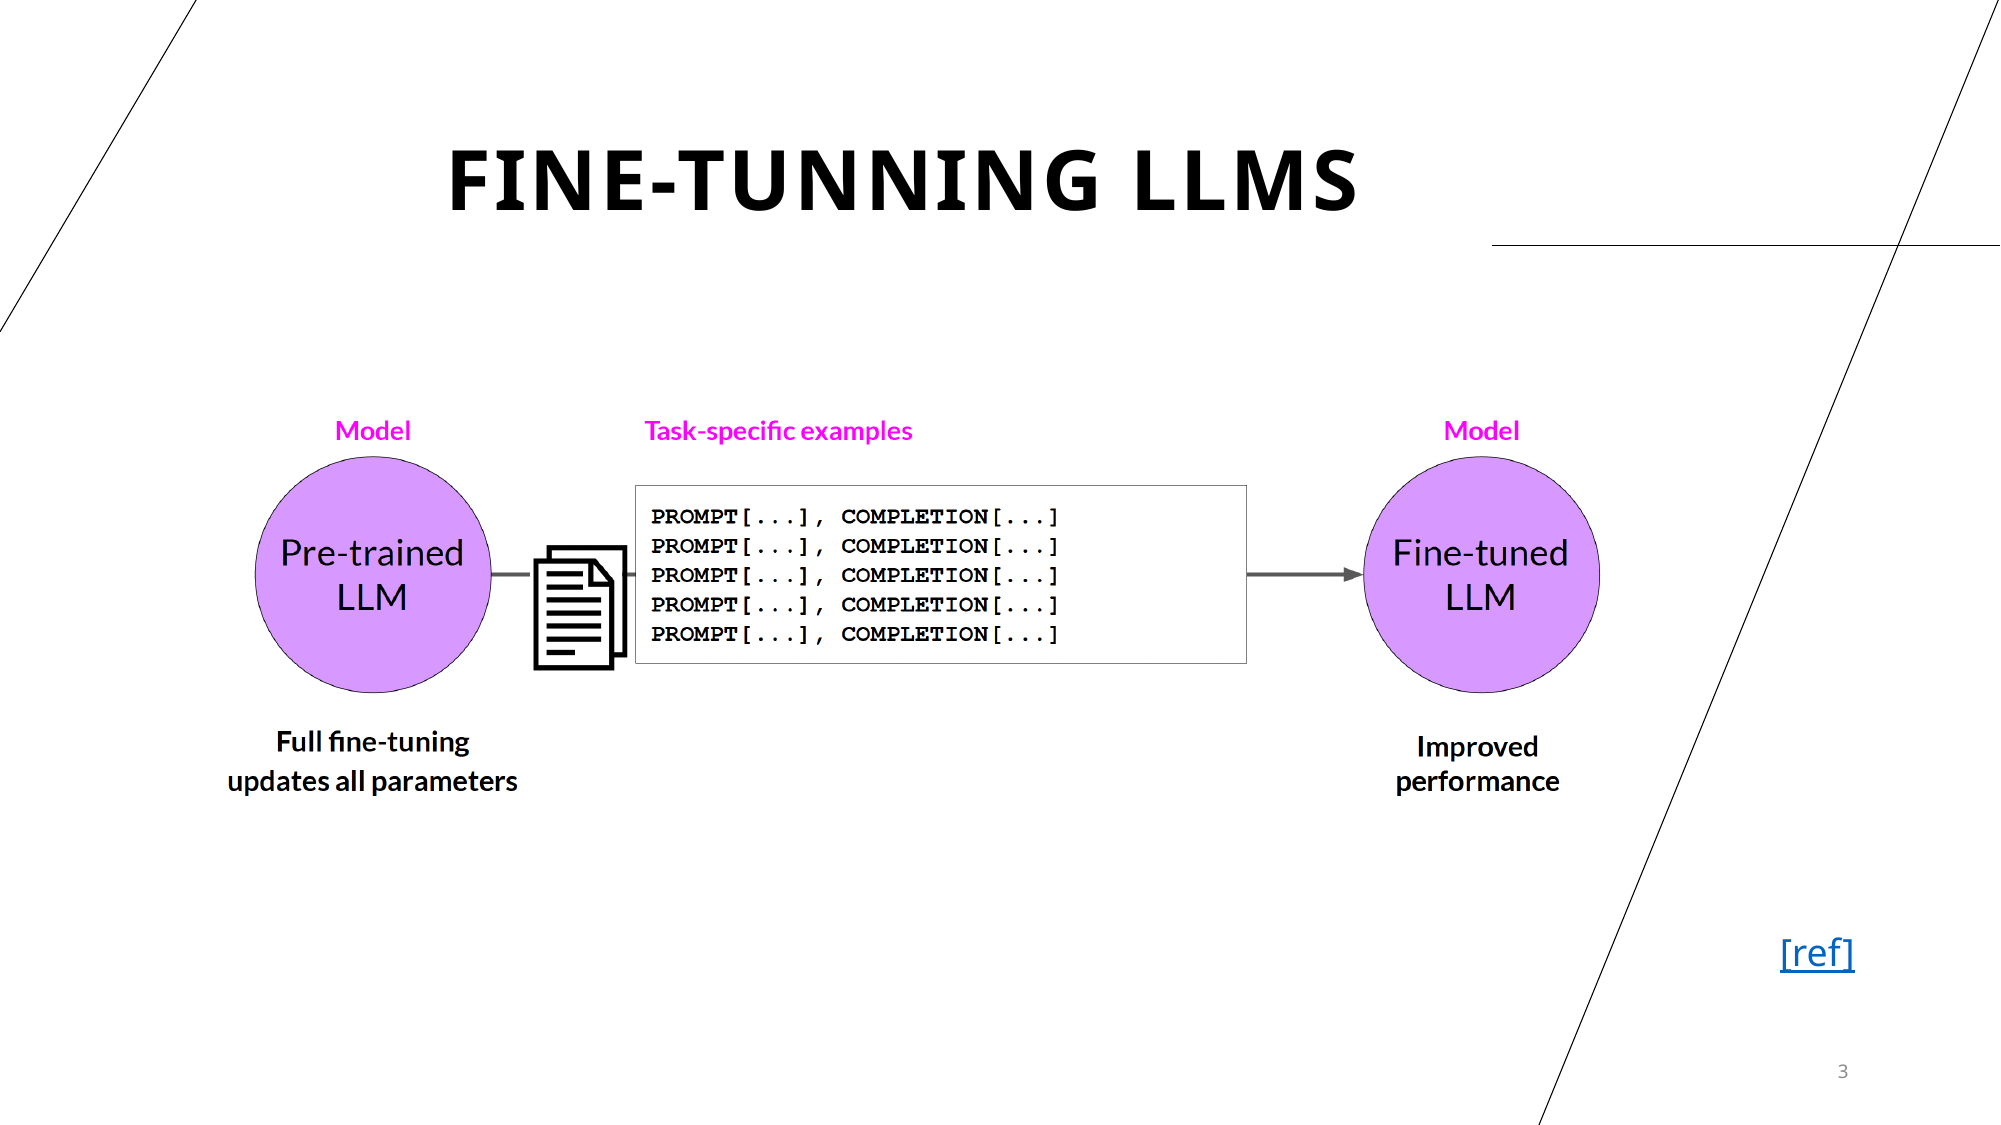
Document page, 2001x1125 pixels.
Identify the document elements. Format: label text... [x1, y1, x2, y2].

picture [218, 384, 1616, 844]
text_box [ref] [1765, 921, 1870, 988]
slide_number 3 [1701, 1042, 1864, 1103]
title Fine-tunning LLMs [146, 0, 1658, 237]
